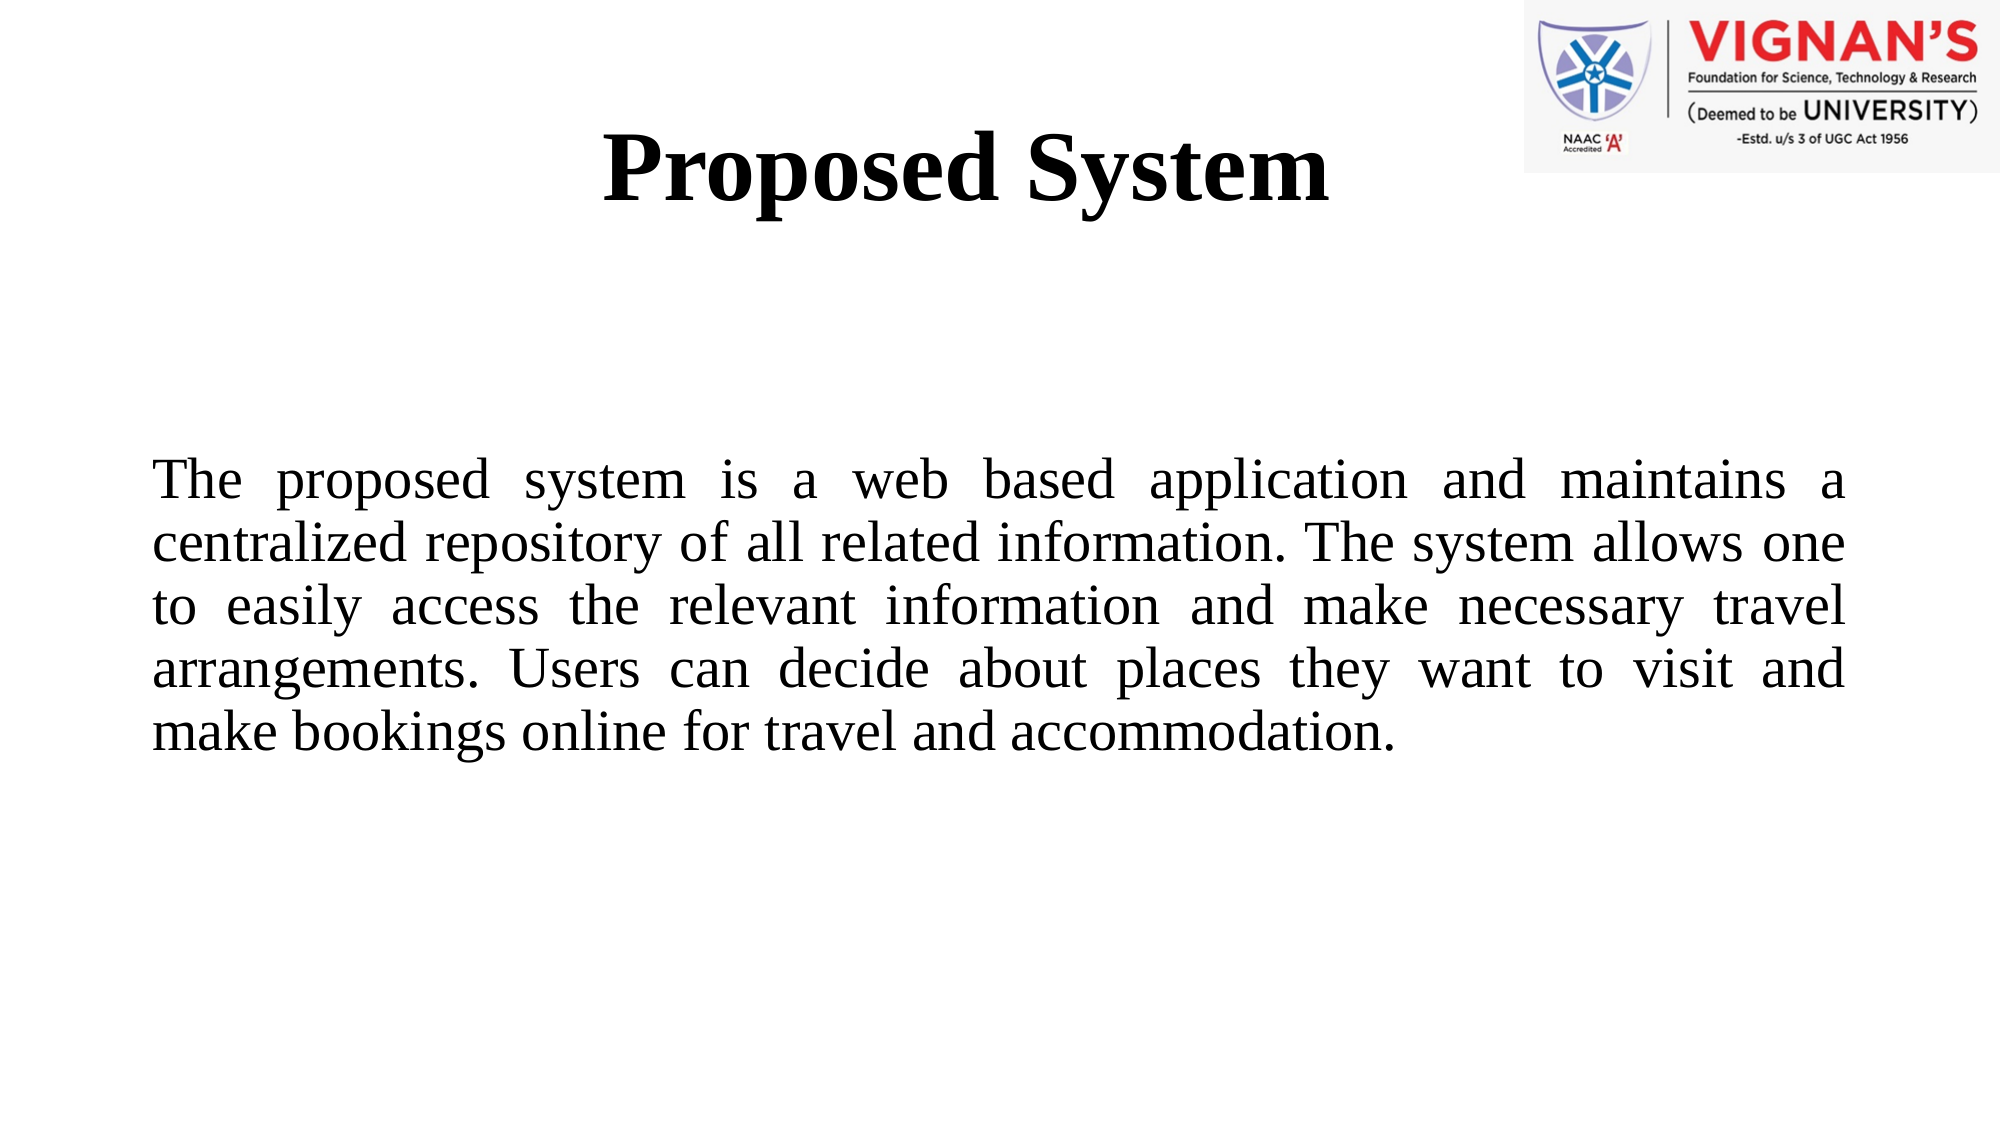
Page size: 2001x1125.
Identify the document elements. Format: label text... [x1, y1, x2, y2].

picture [1524, 0, 2000, 173]
list The proposed system is a web based application and maintains a centralized repository of all related information. The system allows one to easily access the relevant information and make necessary travel arrangements. Users can decide about places they want to visit and make bookings online for travel and accommodation. [137, 440, 1863, 1014]
title Proposed System [137, 59, 1863, 278]
